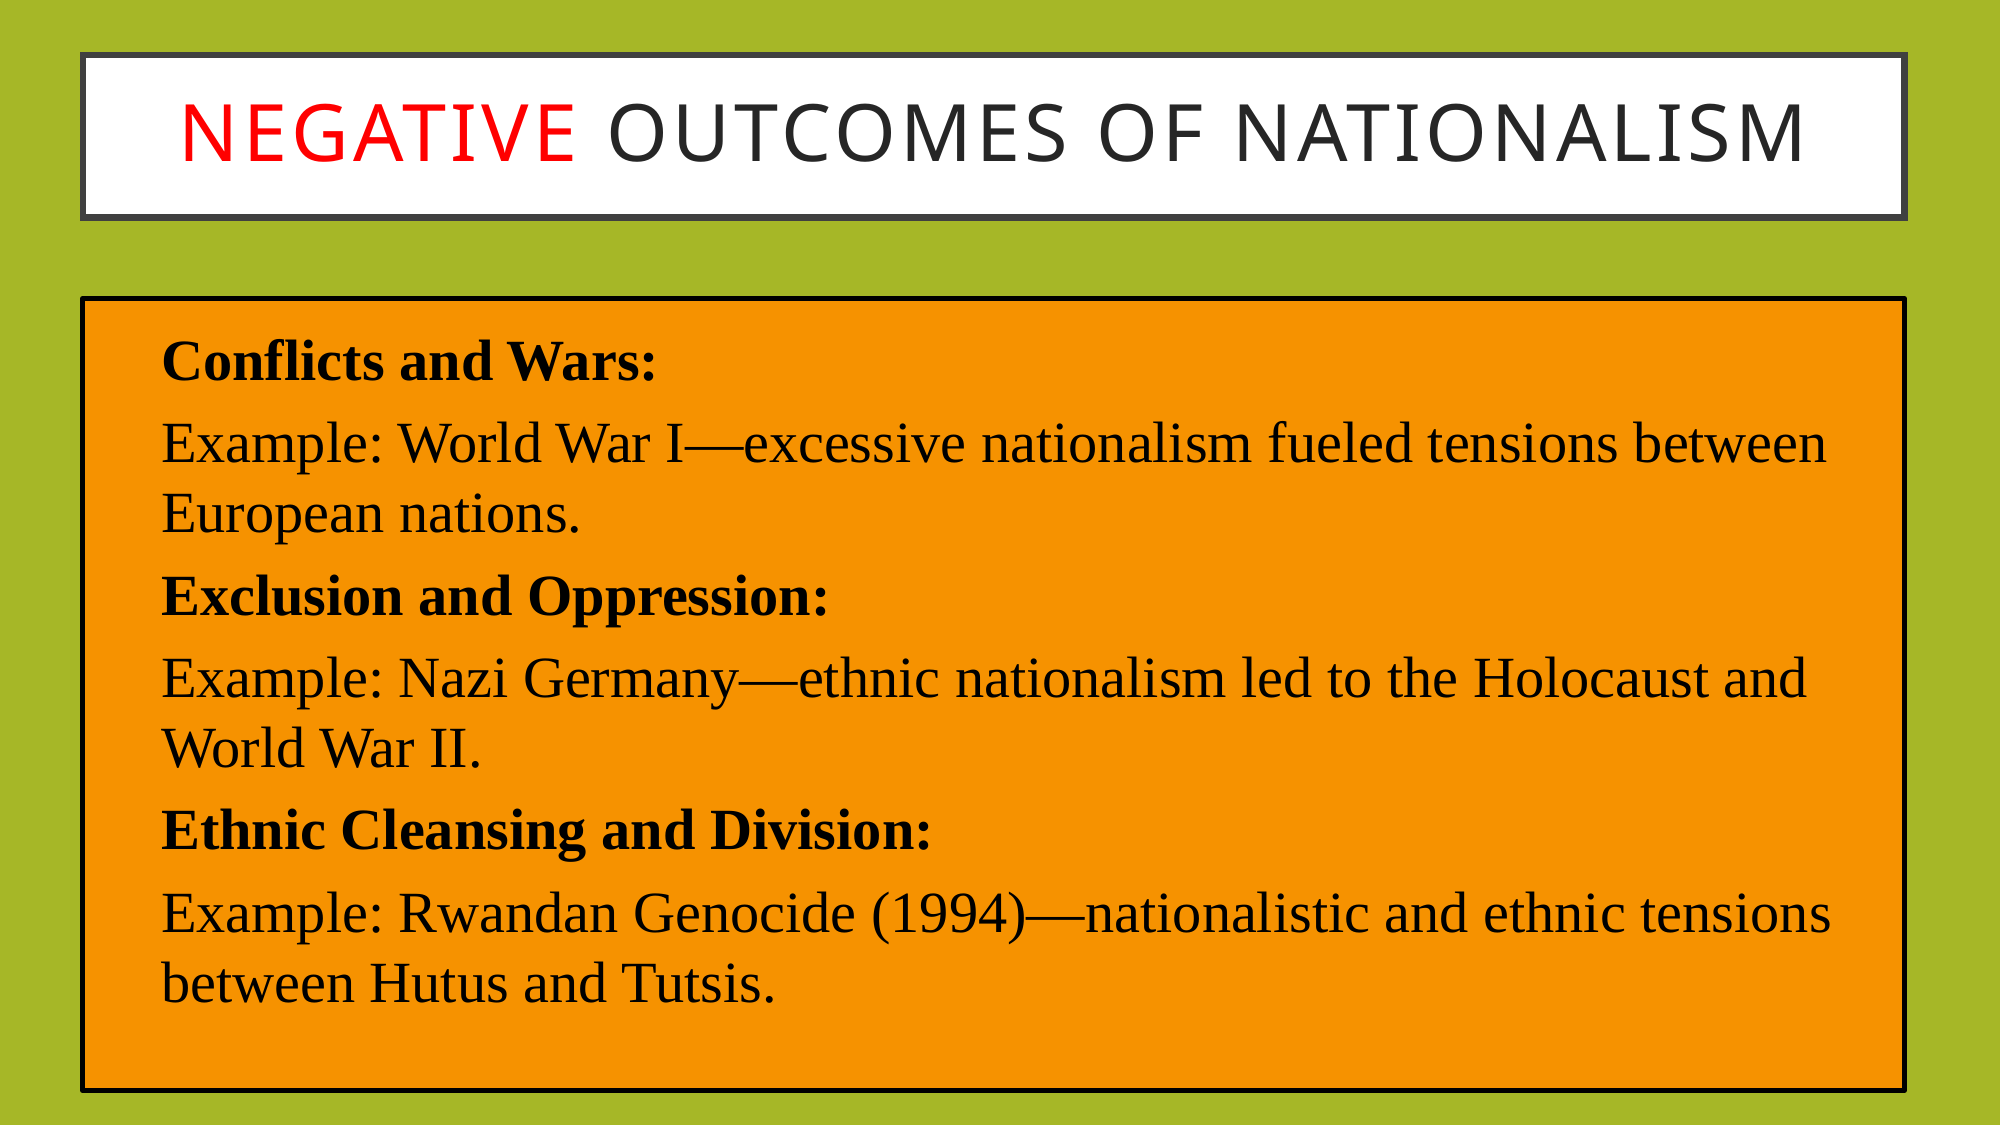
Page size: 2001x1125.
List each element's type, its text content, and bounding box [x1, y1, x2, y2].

text_box [82, 297, 1906, 1092]
text_box Conflicts and Wars: Example: World War I—excessive nationalism fueled tensions between European nations. Exclusion and Oppression: Example: Nazi Germany—ethnic nationalism led to the Holocaust and World War II. Ethnic Cleansing and Division: Example: Rwandan Genocide (1994)—nationalistic and ethnic tensions between Hutus and Tutsis. [146, 314, 1905, 1125]
title Negative Outcomes of Nationalism [80, 52, 1908, 221]
